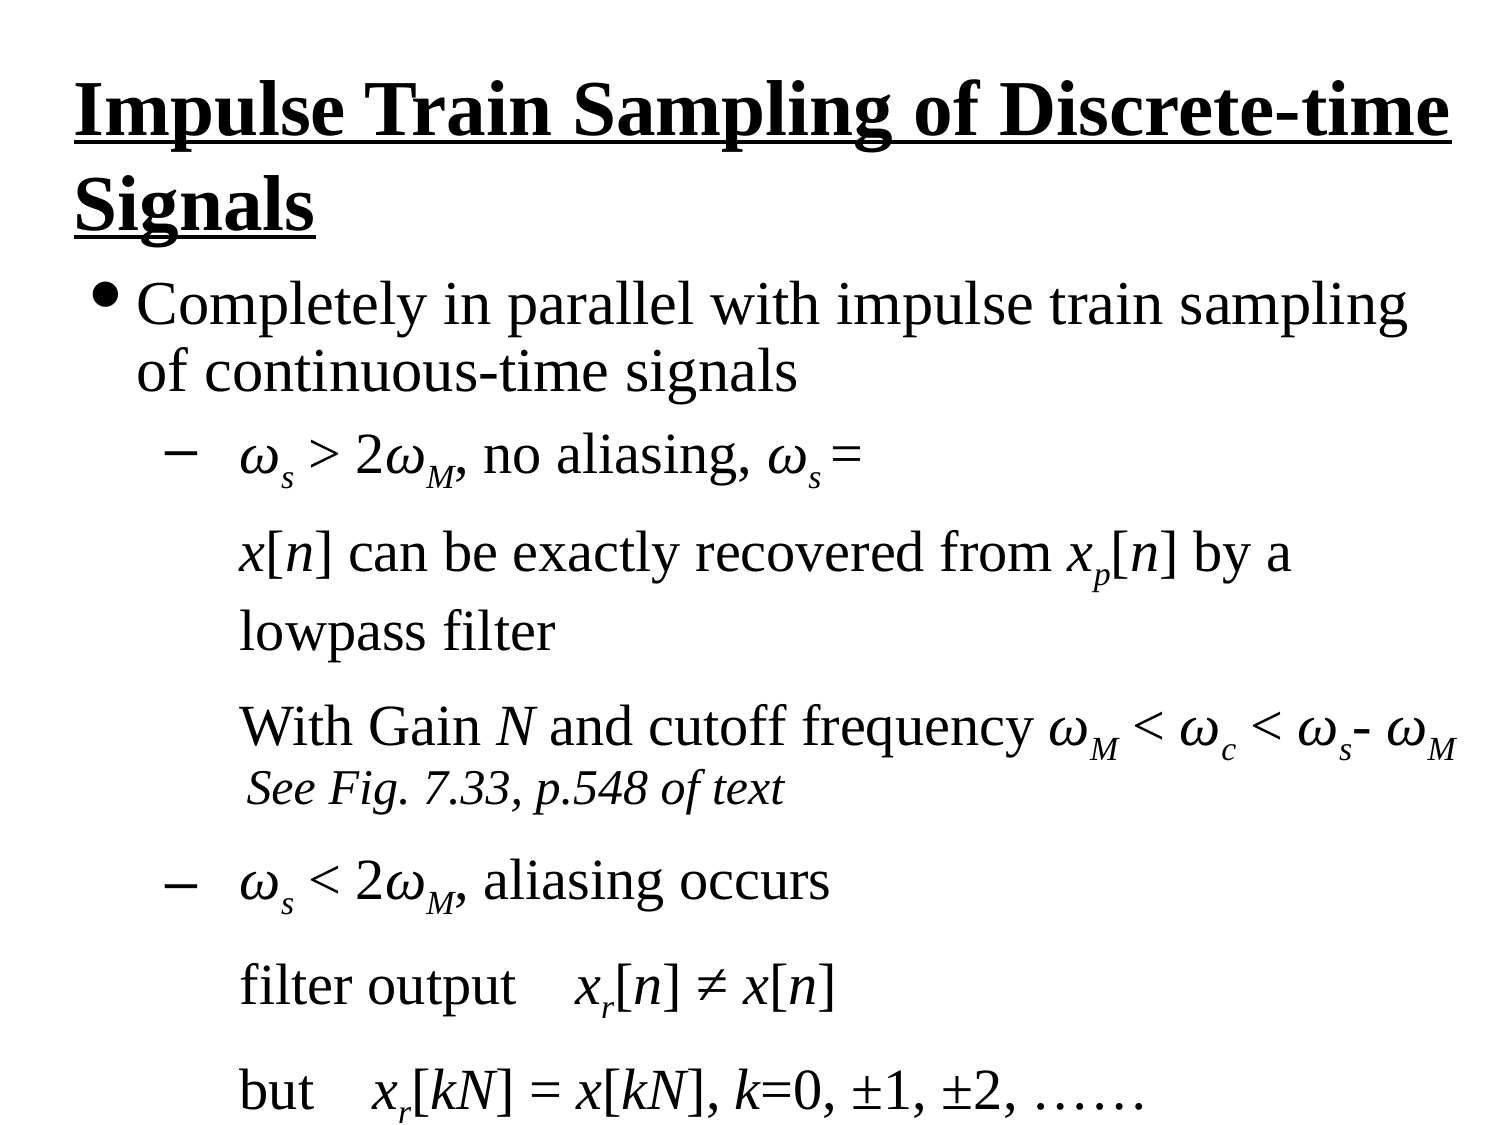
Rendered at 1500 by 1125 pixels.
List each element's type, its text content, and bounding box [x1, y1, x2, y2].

text_box See Fig. 7.33, p.548 of text [0, 747, 1500, 822]
text_box ωs < 2ωM, aliasing occurs filter output xr[n] ≠ x[n] but xr[kN] = x[kN], k=0, ±1, ±2, …… [0, 834, 1500, 1125]
text_box Completely in parallel with impulse train sampling of continuous-time signals [0, 262, 1500, 413]
text_box Impulse Train Sampling of Discrete-time Signals [0, 1, 1500, 254]
